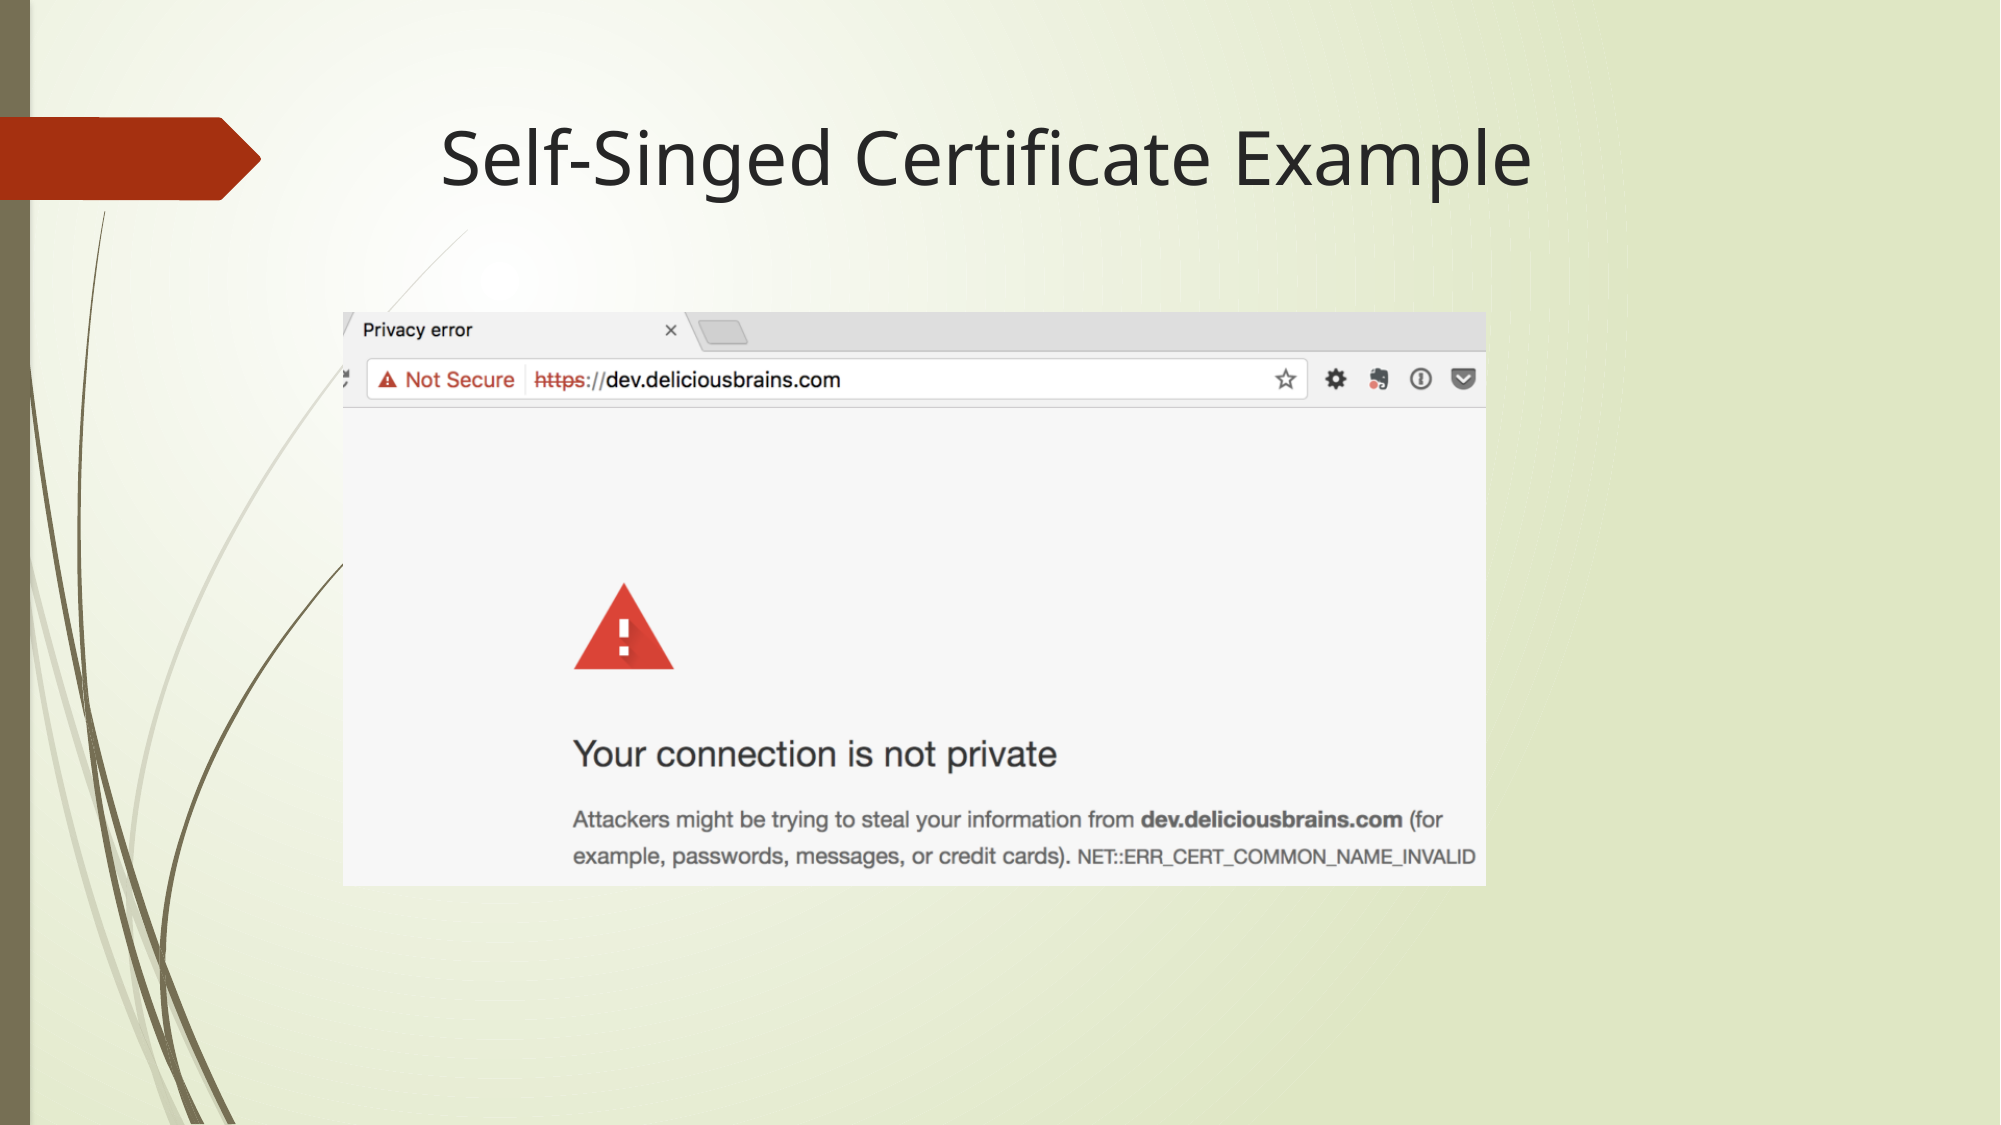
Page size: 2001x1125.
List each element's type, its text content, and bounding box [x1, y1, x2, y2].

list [343, 312, 1486, 886]
title Self-Singed Certificate Example [425, 102, 1888, 313]
